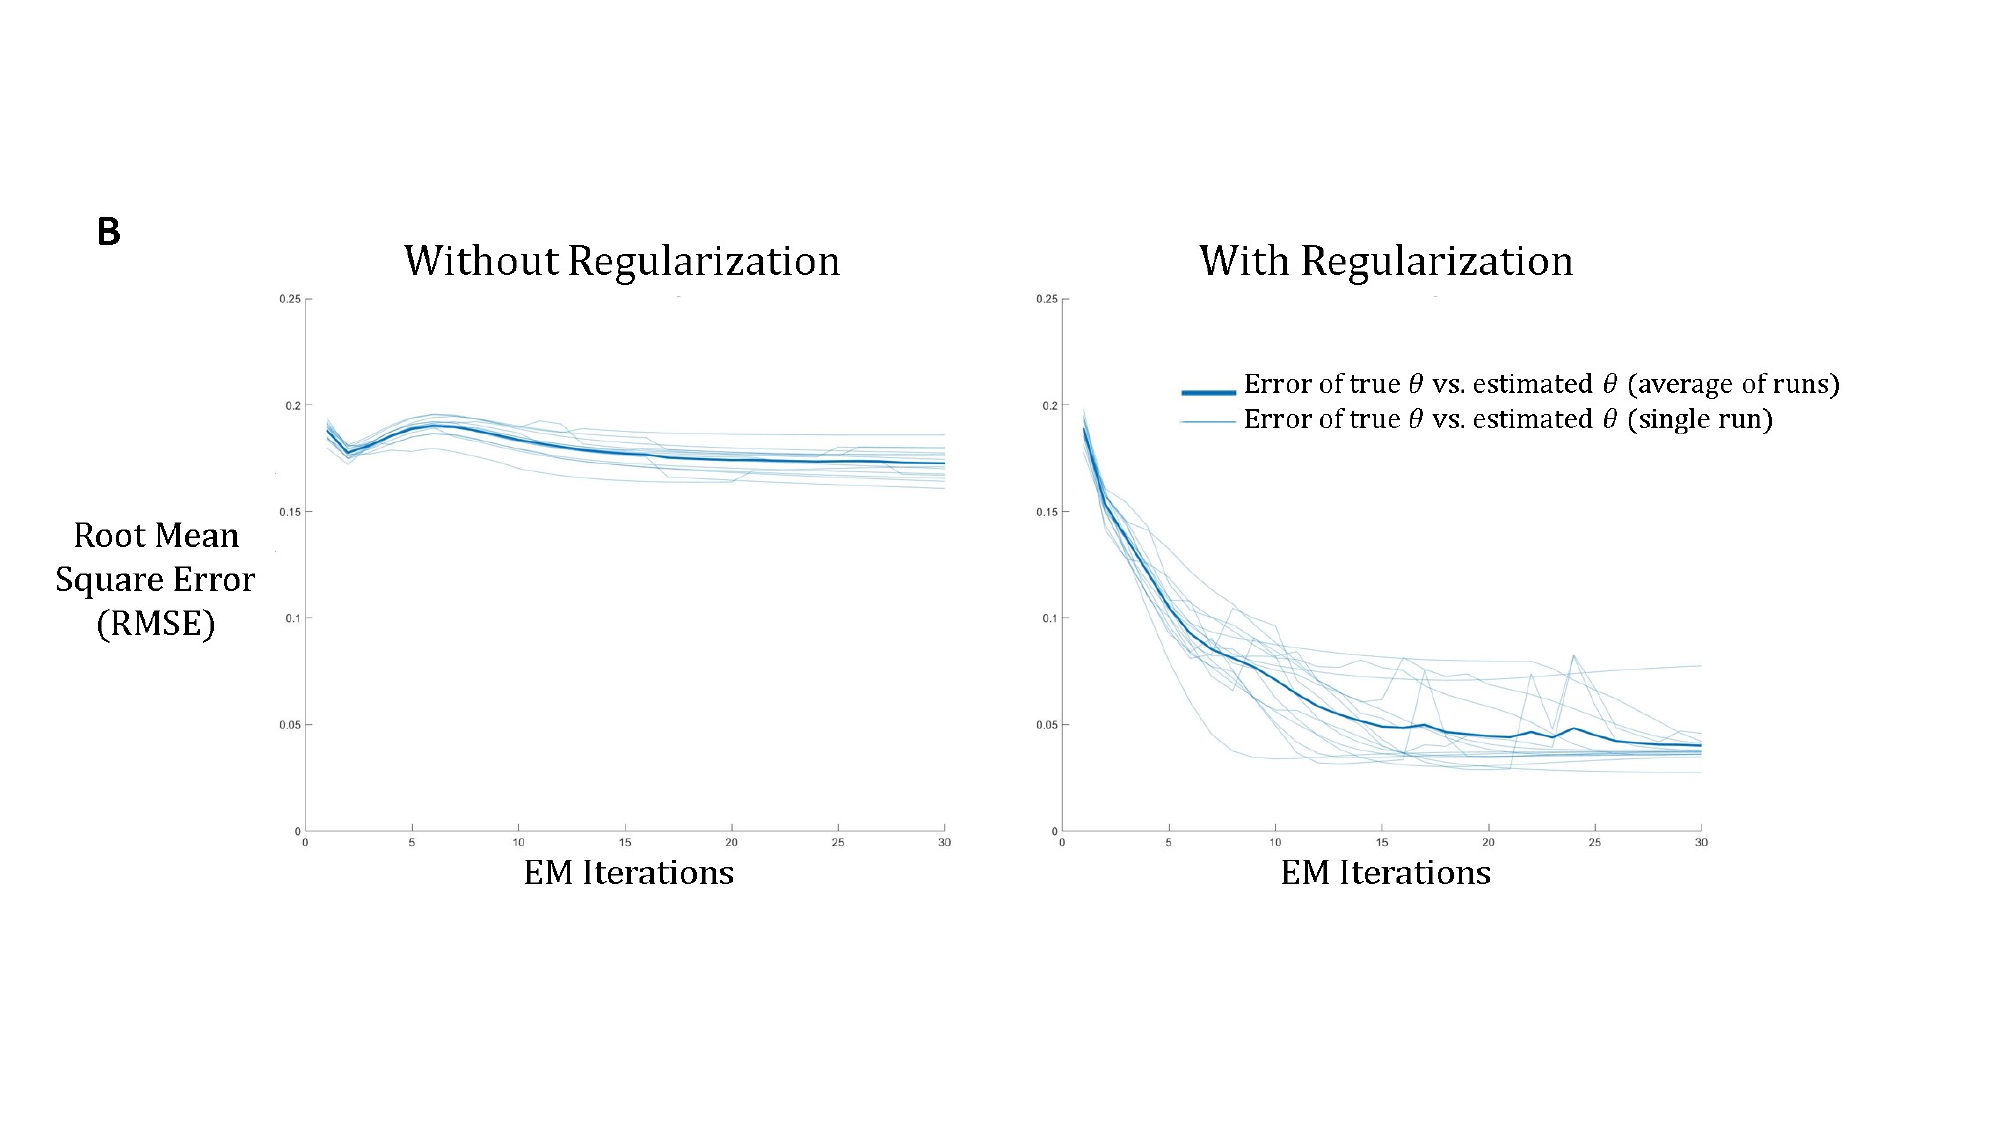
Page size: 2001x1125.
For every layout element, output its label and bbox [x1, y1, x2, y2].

picture [0, 176, 2000, 949]
